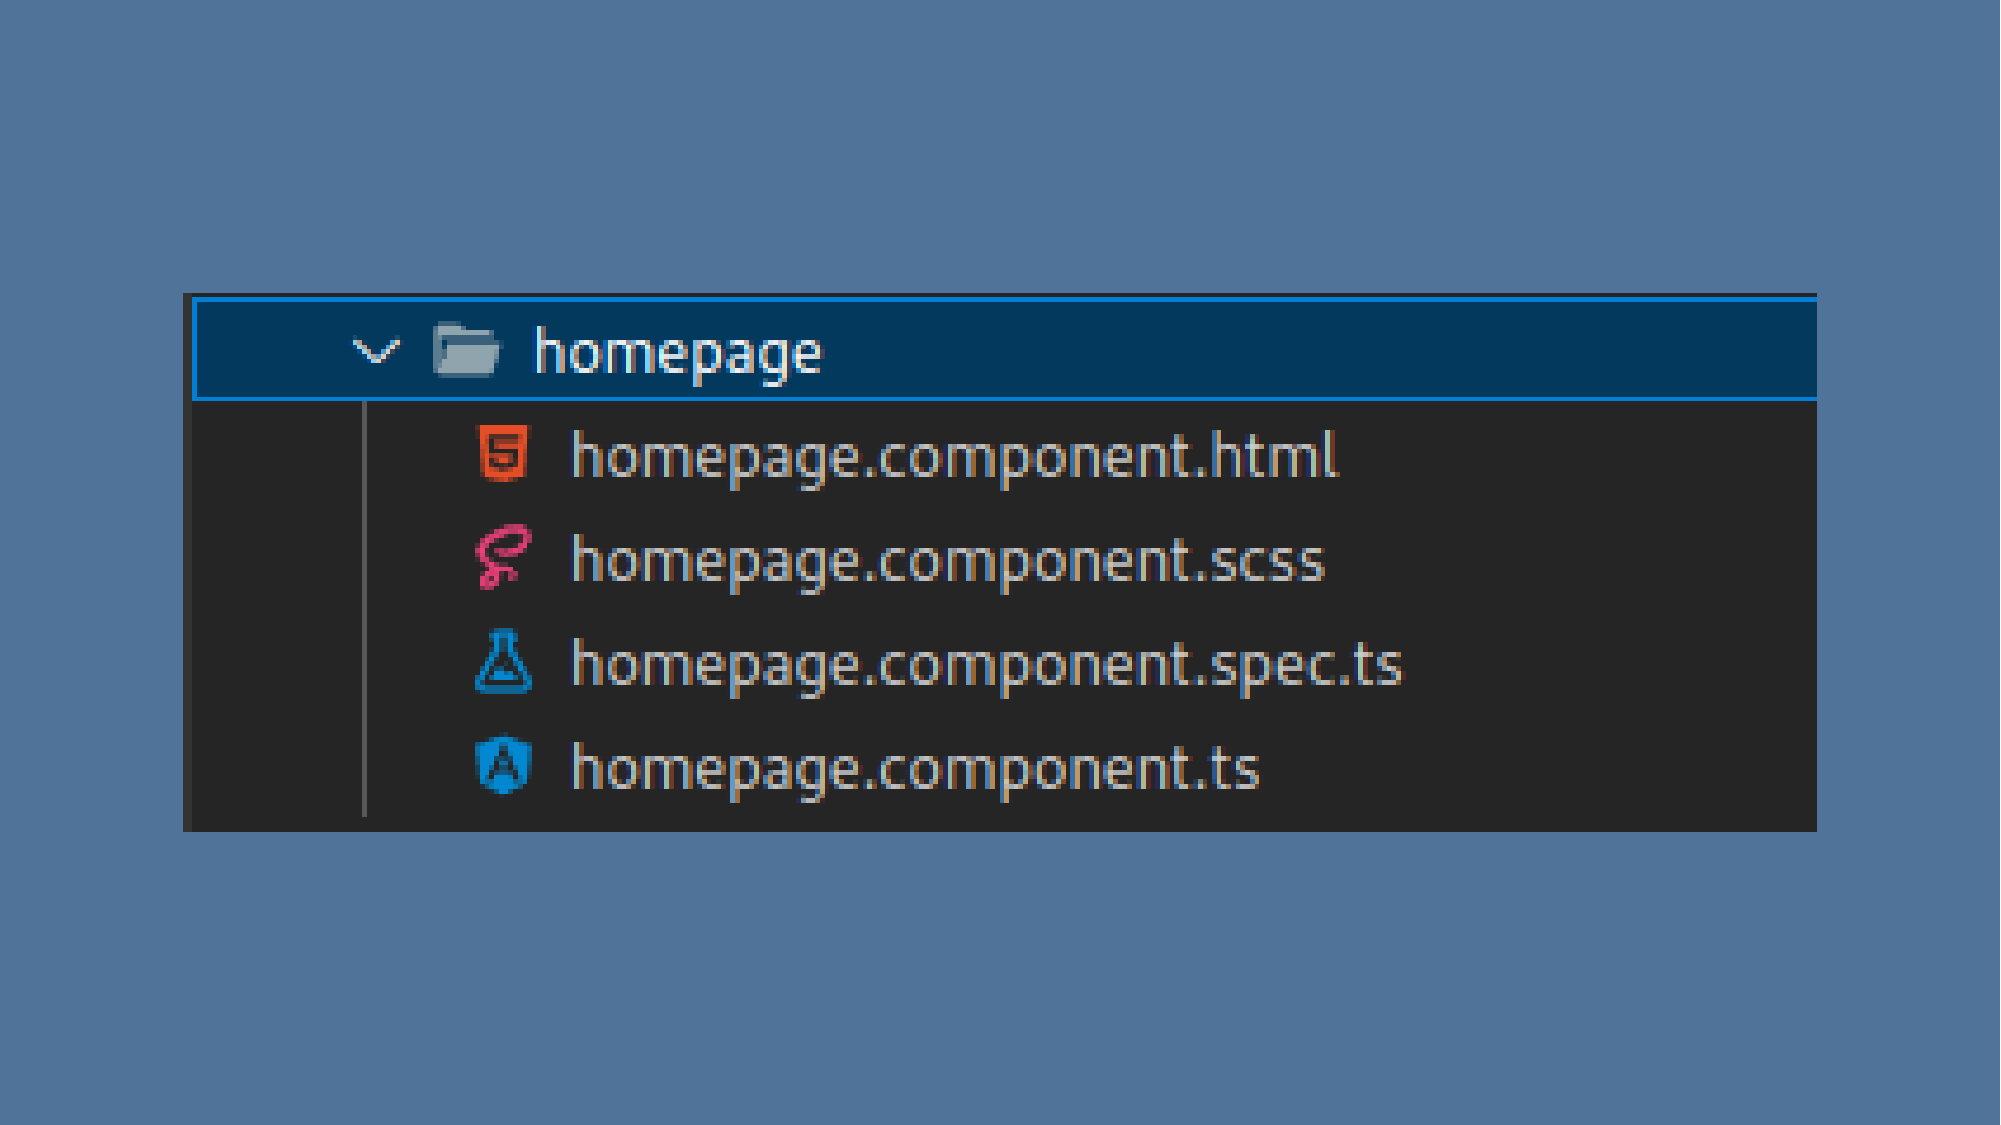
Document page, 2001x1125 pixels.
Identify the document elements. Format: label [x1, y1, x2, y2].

picture [183, 293, 1817, 832]
